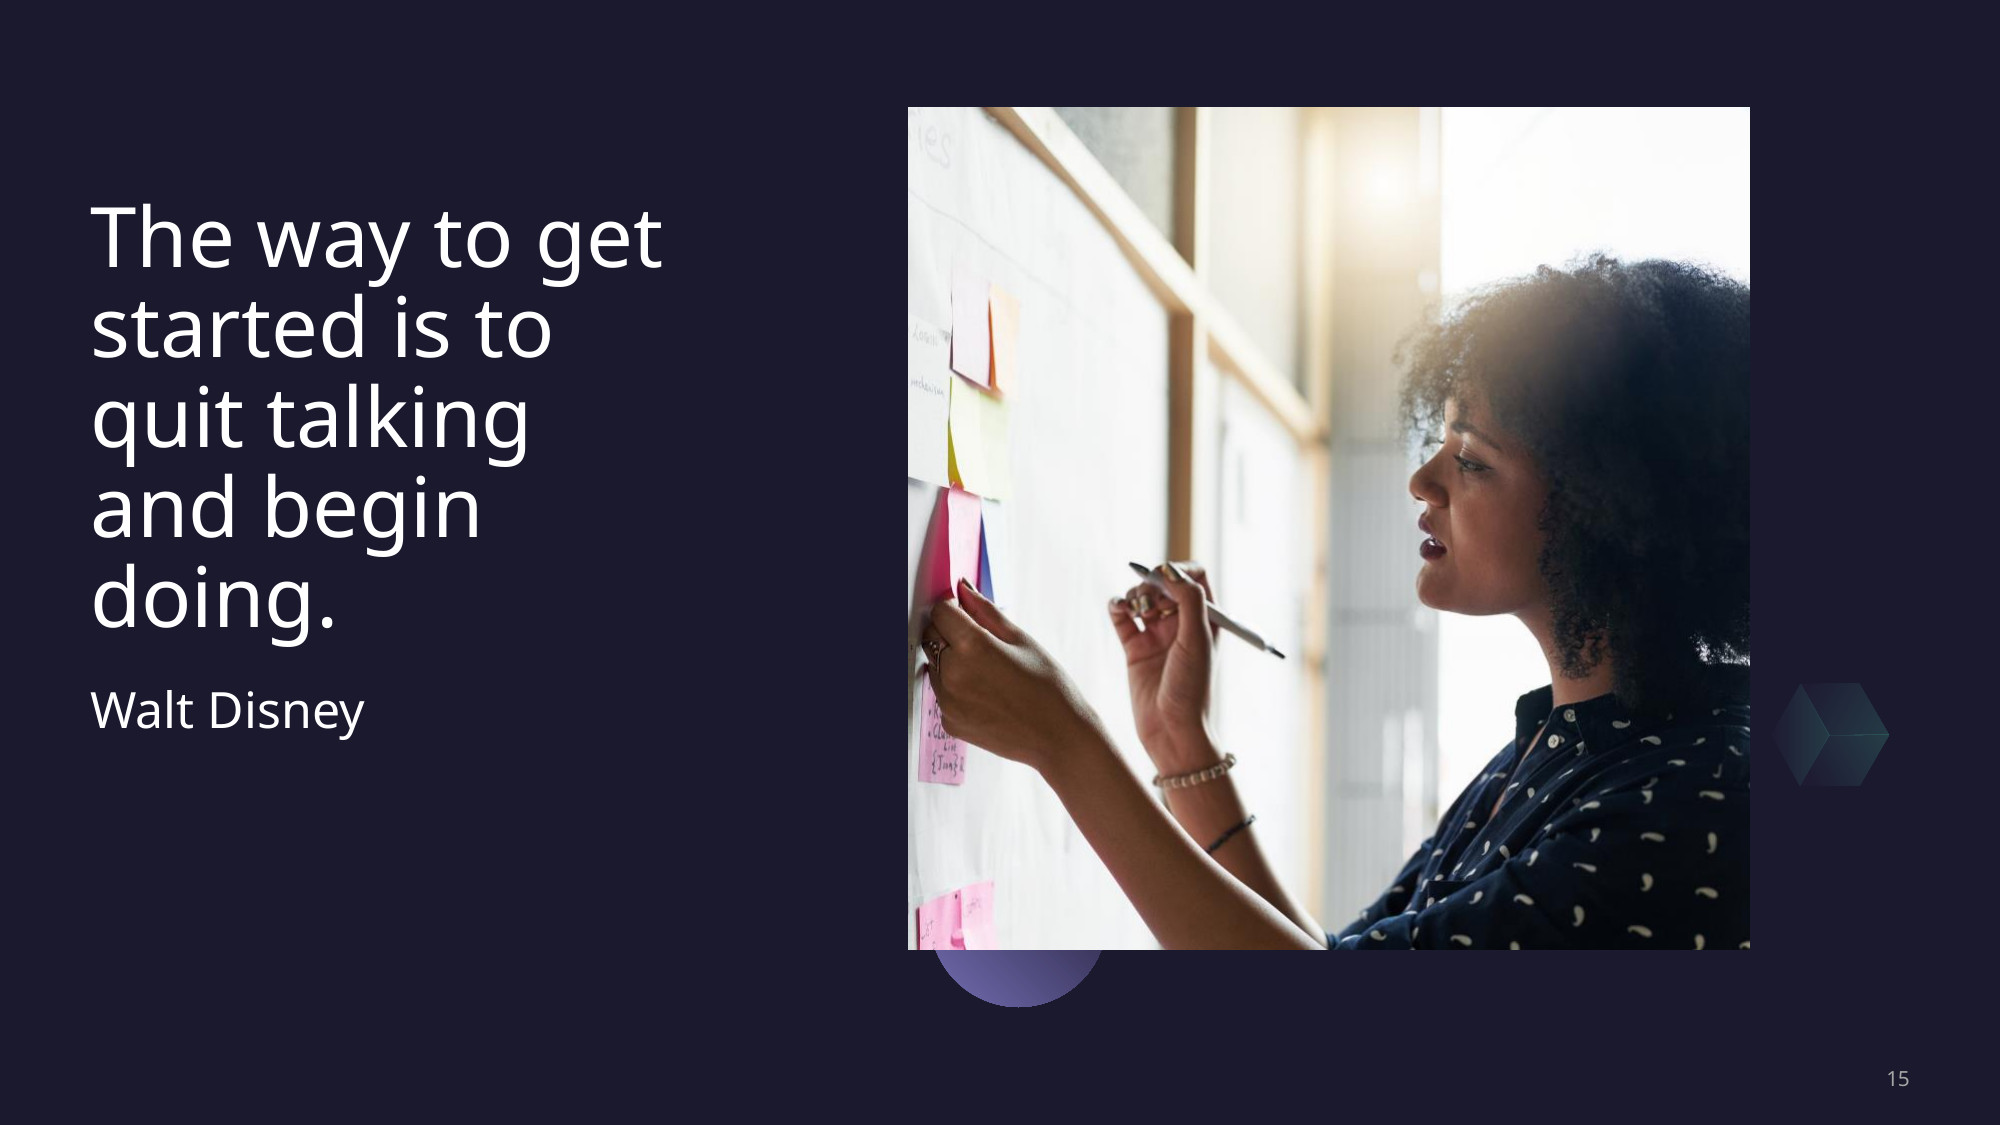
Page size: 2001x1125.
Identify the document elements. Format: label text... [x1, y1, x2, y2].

list Walt Disney [90, 672, 676, 1058]
picture [907, 107, 1751, 950]
slide_number 15 [1632, 1067, 1910, 1093]
title The way to get started is to quit talking and begin doing. [90, 90, 676, 646]
